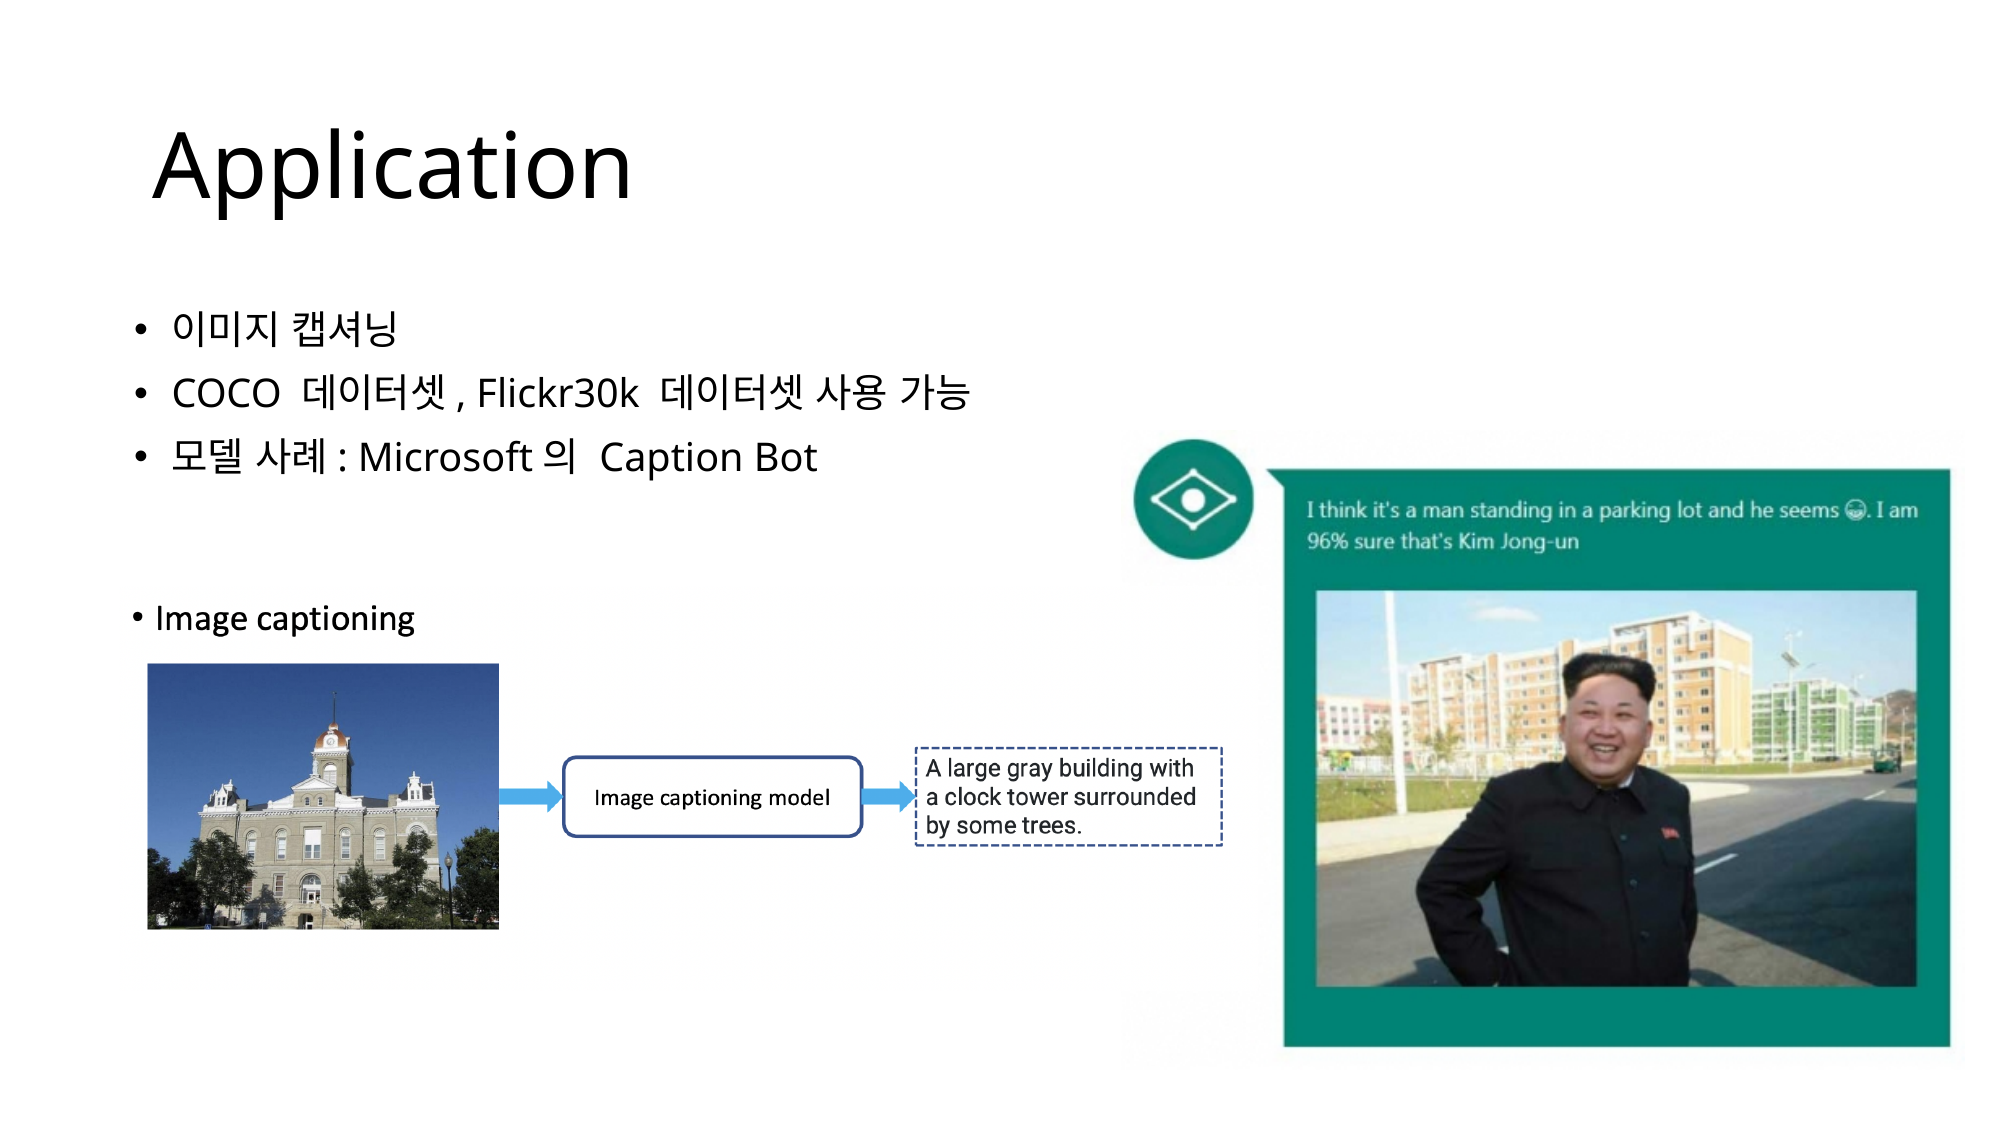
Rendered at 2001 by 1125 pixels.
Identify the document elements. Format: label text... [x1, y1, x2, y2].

list 이미지 캡셔닝 COCO 데이터셋, Flickr30k 데이터셋 사용 가능 모델 사례: Microsoft의 Caption Bot [119, 302, 2000, 539]
title Application [137, 59, 1863, 278]
picture [119, 430, 1965, 1070]
